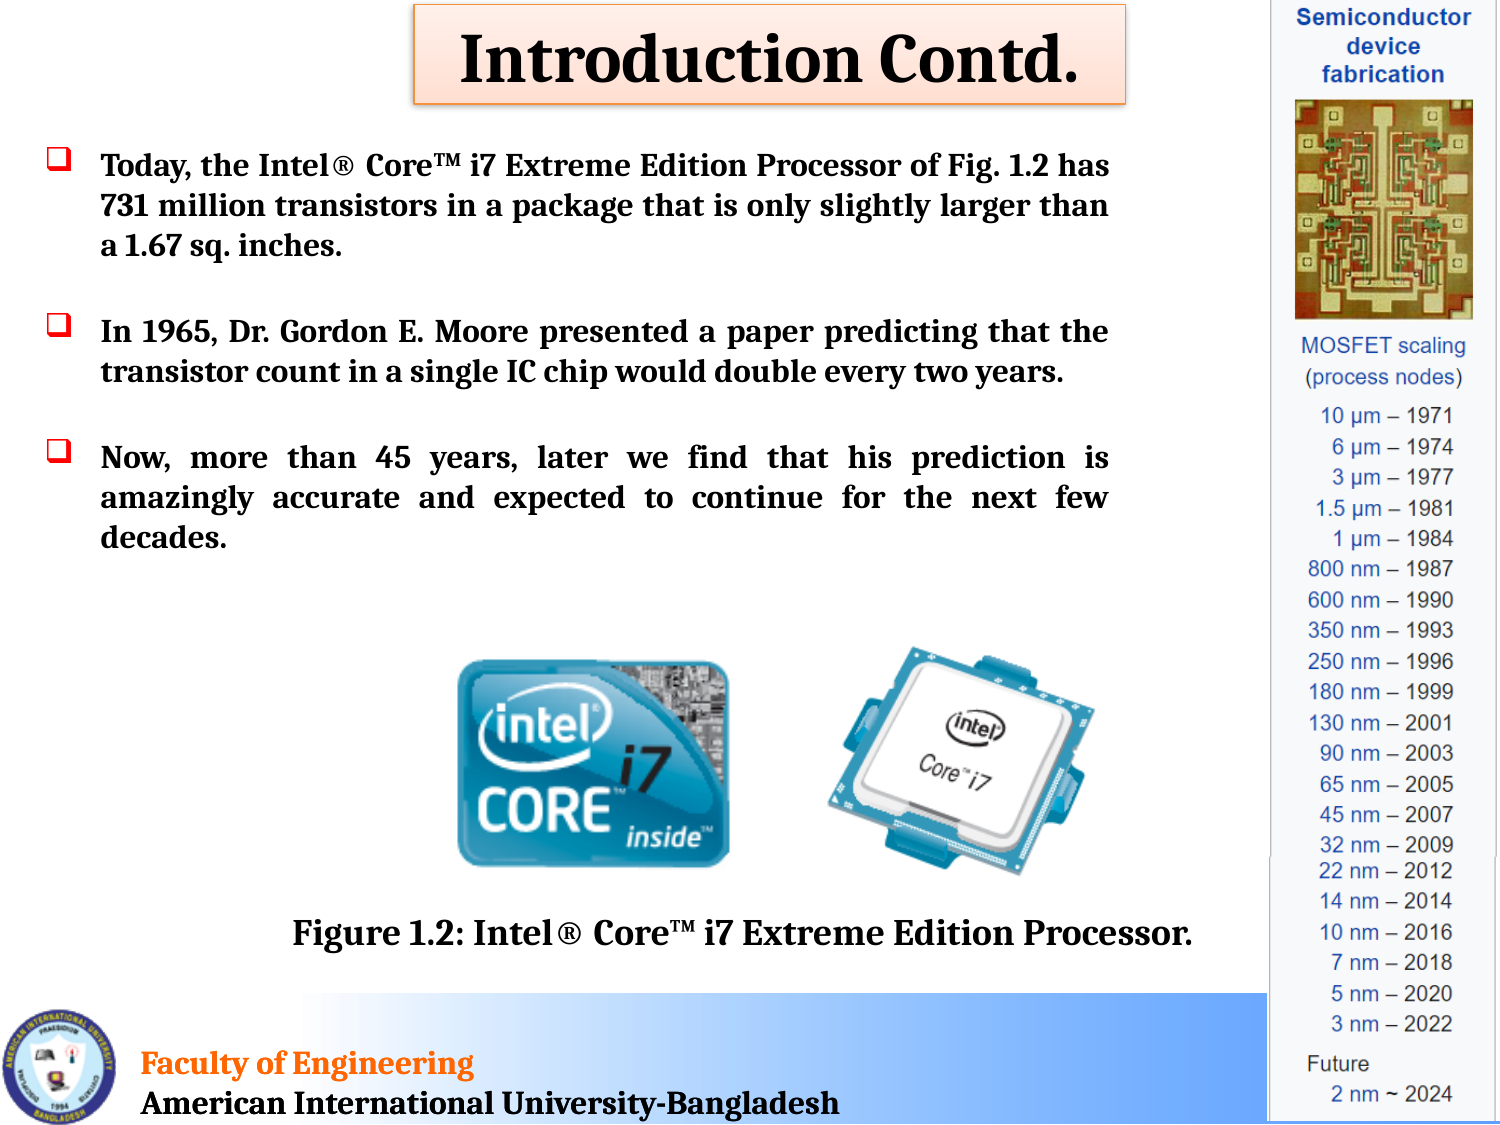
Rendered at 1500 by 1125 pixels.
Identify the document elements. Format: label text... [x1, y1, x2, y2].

picture [1266, 0, 1500, 1121]
picture [454, 656, 732, 870]
picture [820, 633, 1098, 883]
picture [0, 1007, 119, 1125]
list Today, the Intel® CoreTM i7 Extreme Edition Processor of Fig. 1.2 has 731 million transistors in a package that is only slightly larger than a 1.67 sq. inches. In 1965, Dr. Gordon E. Moore presented a paper predicting that the transistor count in a single IC chip would double every two years. Now, more than 45 years, later we find that his prediction is amazingly accurate and expected to continue for the next few decades. [29, 135, 1126, 573]
text_box Figure 1.2: Intel® Core™ i7 Extreme Edition Processor. [277, 900, 1261, 961]
text_box Introduction Contd. [413, 4, 1126, 105]
